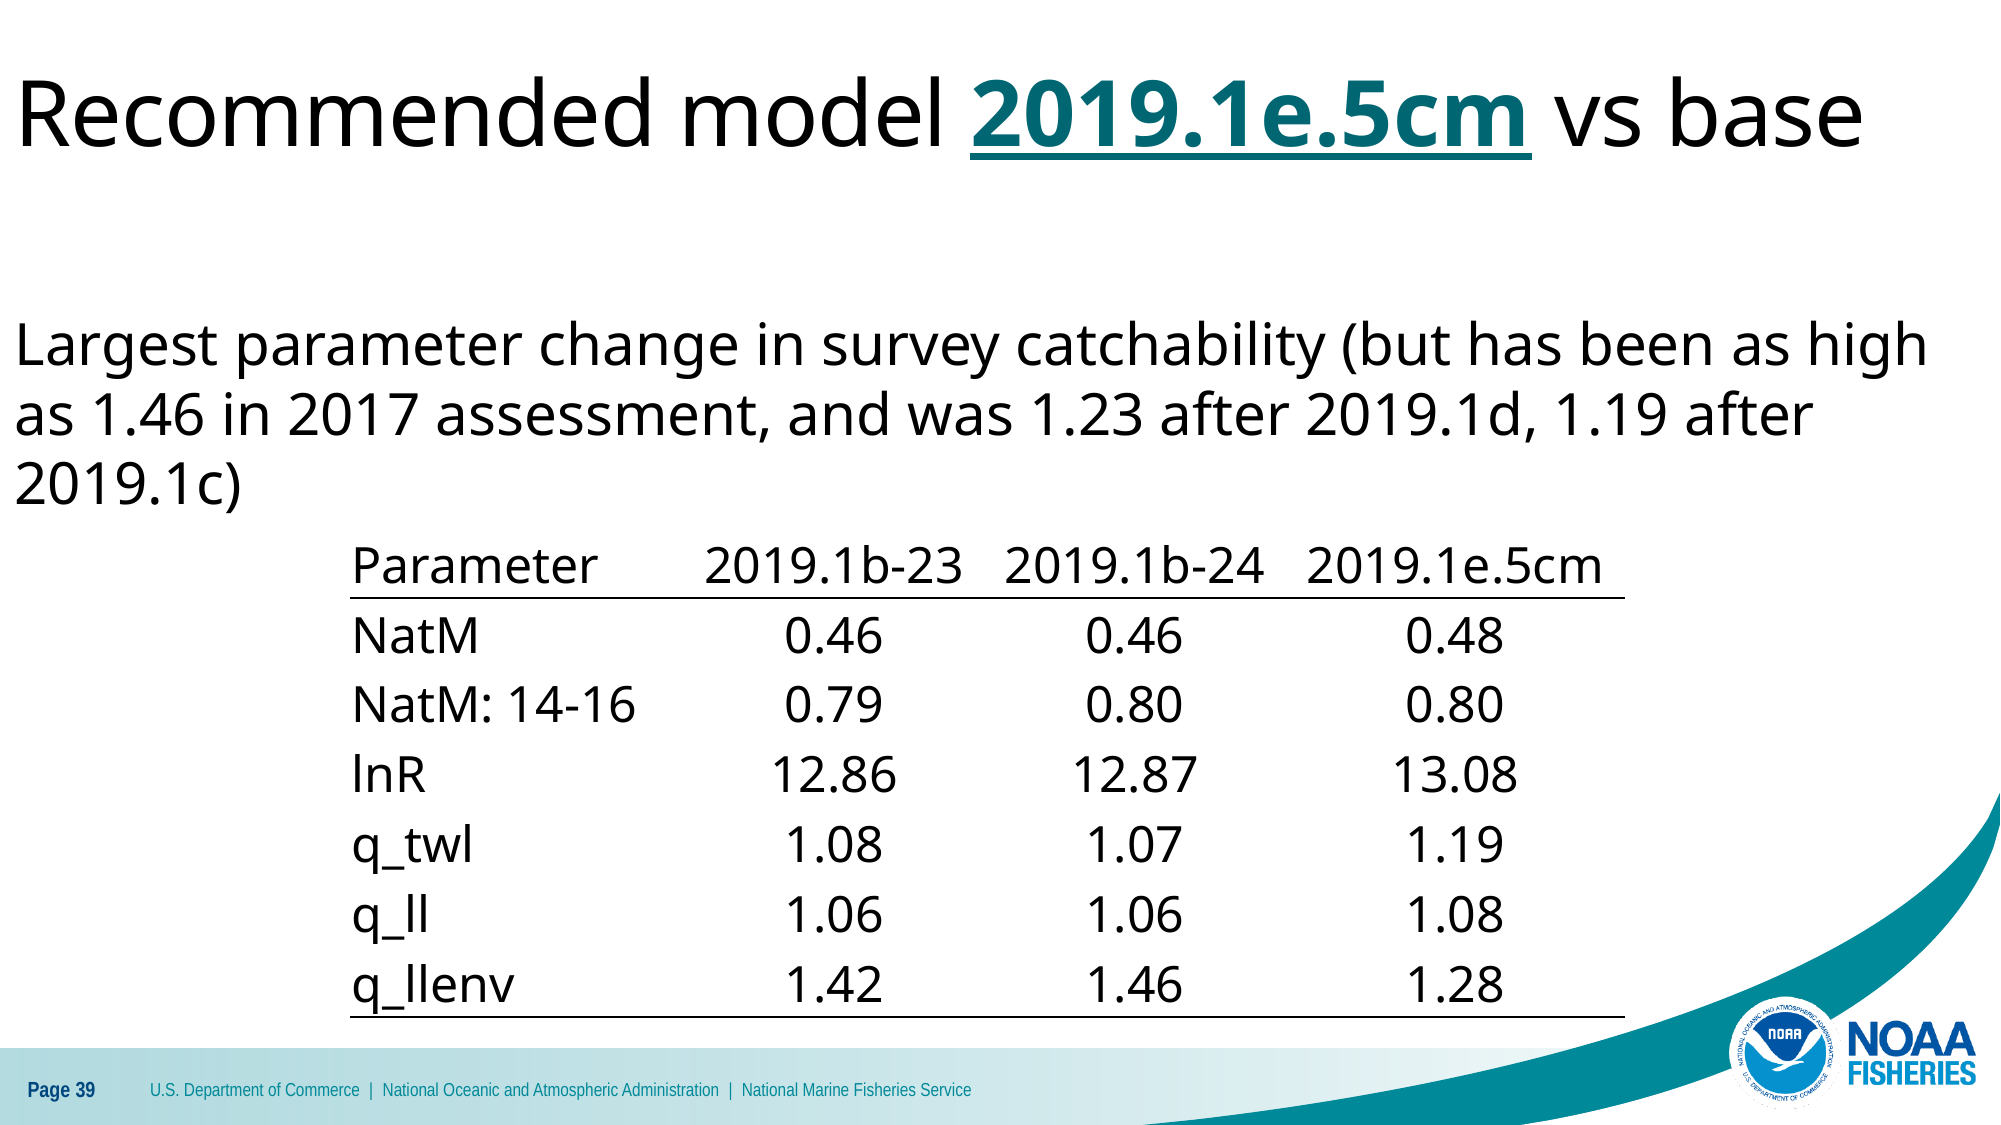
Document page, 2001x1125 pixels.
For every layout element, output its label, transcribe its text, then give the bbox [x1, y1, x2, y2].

table_cell 1.06 [684, 877, 984, 947]
table_cell q_llenv [350, 947, 684, 1016]
table_cell 0.79 [684, 668, 984, 738]
table_cell 0.46 [684, 599, 984, 668]
picture [1966, 1065, 1976, 1073]
table_header 2019.1b-24 [984, 528, 1285, 597]
table_cell 1.06 [984, 877, 1285, 947]
table_cell NatM [350, 599, 684, 668]
title Recommended model 2019.1e.5cm vs base [0, 59, 1926, 278]
table_cell 1.46 [984, 947, 1285, 1016]
table_cell 0.48 [1285, 599, 1625, 668]
picture [1729, 996, 1976, 1109]
table_cell 1.28 [1285, 947, 1625, 1016]
table_cell 12.86 [684, 738, 984, 808]
list Largest parameter change in survey catchability (but has been as high as 1.46 in 2017 assessment, and was 1.23 after 2019.1d, 1.19 after 2019.1c) [0, 299, 1955, 1014]
table_cell 0.80 [1285, 668, 1625, 738]
table_cell 0.46 [984, 599, 1285, 668]
table_header 2019.1e.5cm [1285, 528, 1625, 597]
table_cell 1.08 [684, 808, 984, 877]
table_cell lnR [350, 738, 684, 808]
table_cell 1.42 [684, 947, 984, 1016]
table_cell 0.80 [984, 668, 1285, 738]
table_cell 13.08 [1285, 738, 1625, 808]
table_cell 12.87 [984, 738, 1285, 808]
table_header Parameter [350, 528, 684, 597]
table_cell q_ll [350, 877, 684, 947]
table_cell q_twl [350, 808, 684, 877]
table_cell NatM: 14-16 [350, 668, 684, 738]
table_header 2019.1b-23 [684, 528, 984, 597]
table_cell 1.08 [1285, 877, 1625, 947]
table_cell 1.07 [984, 808, 1285, 877]
table_cell 1.19 [1285, 808, 1625, 877]
